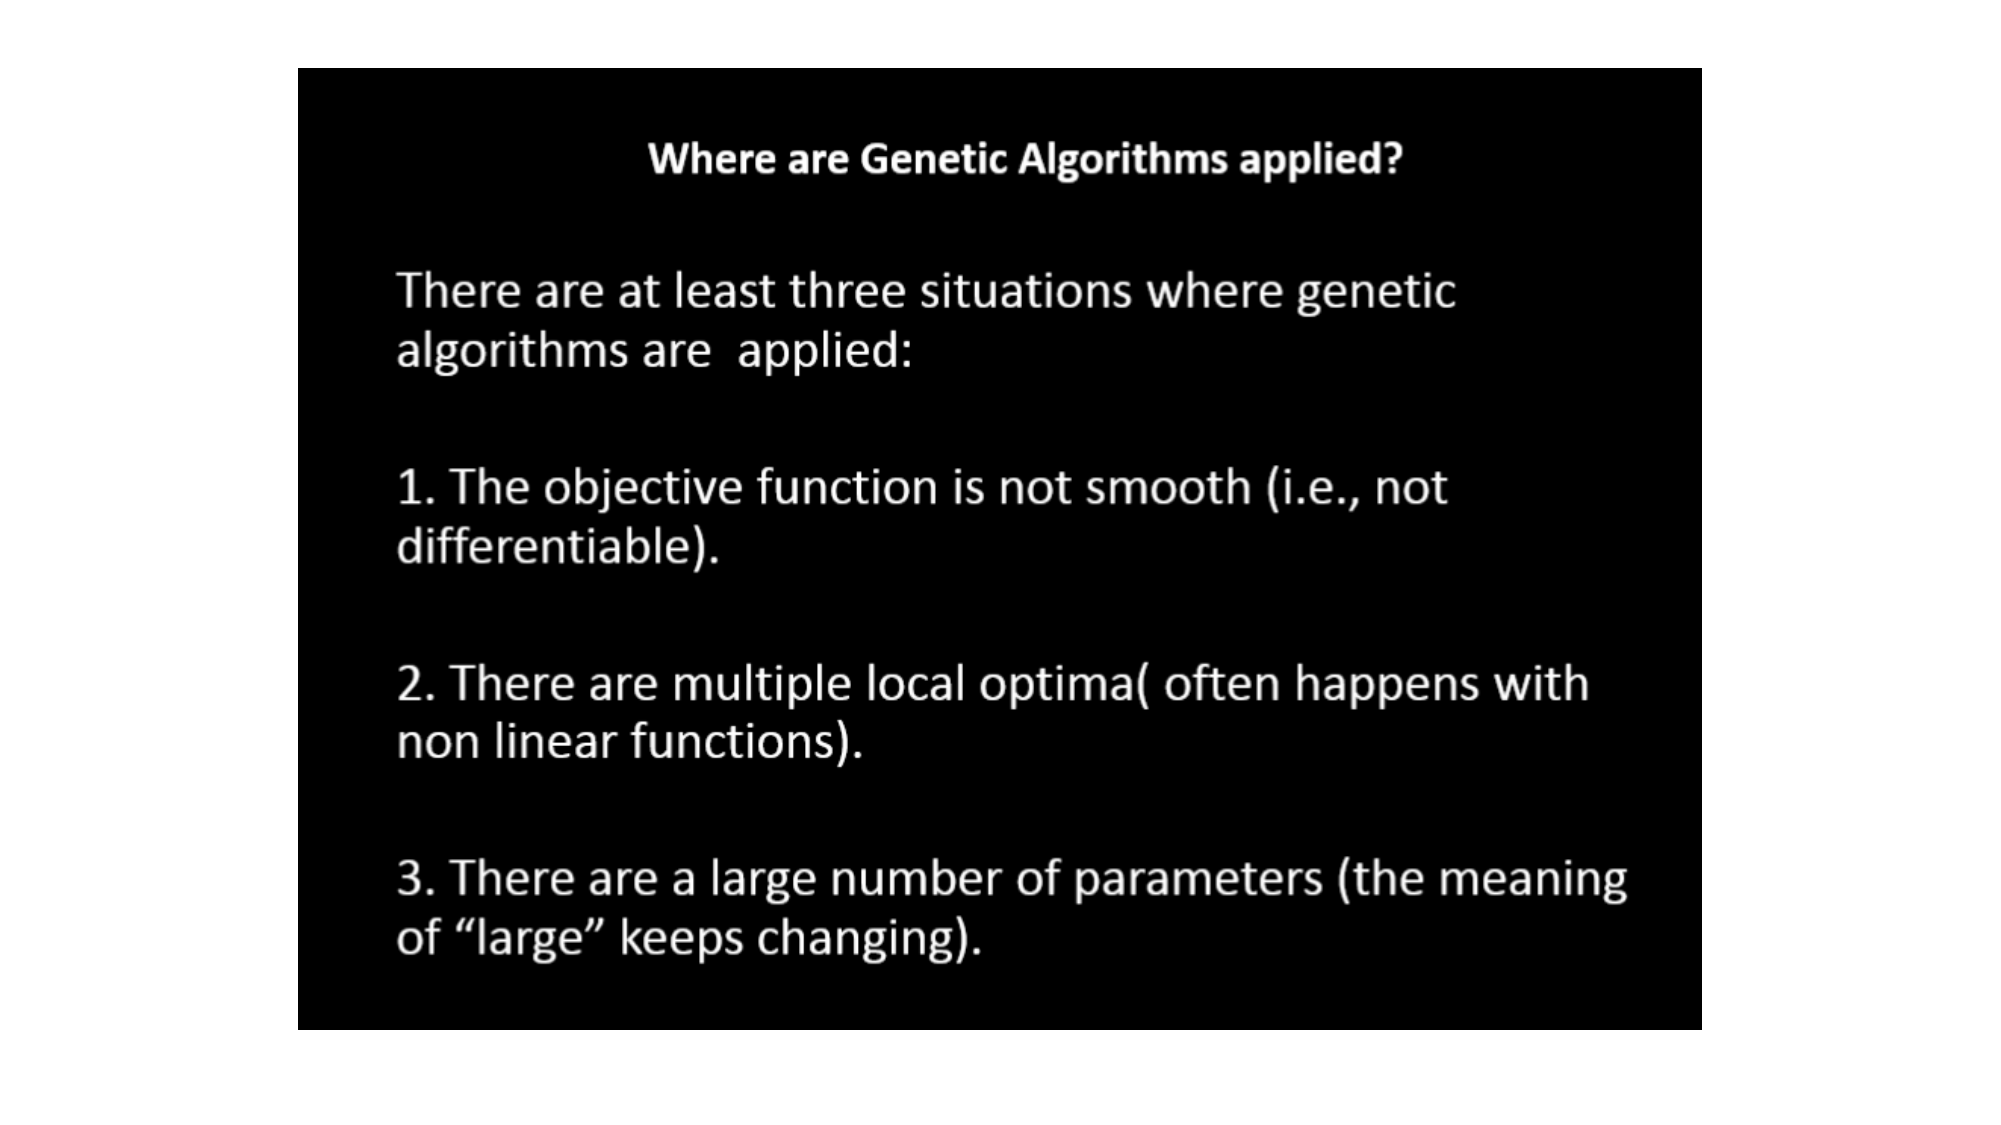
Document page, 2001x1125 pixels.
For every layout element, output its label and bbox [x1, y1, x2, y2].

picture [335, 105, 1665, 993]
